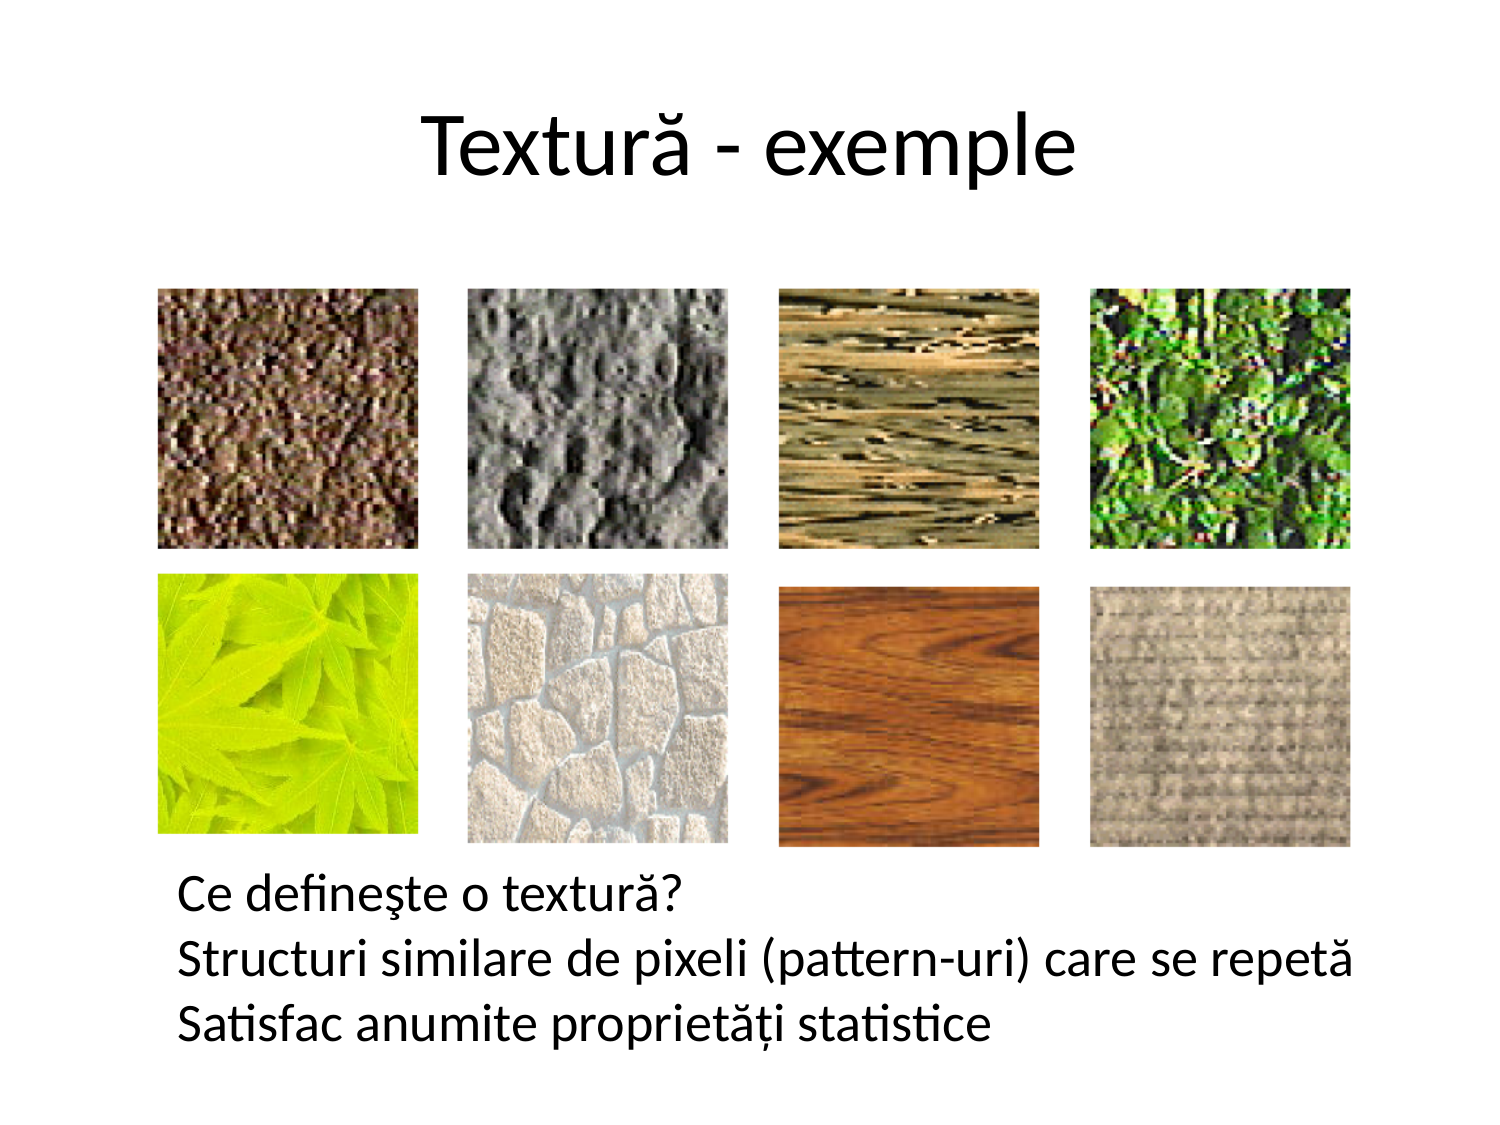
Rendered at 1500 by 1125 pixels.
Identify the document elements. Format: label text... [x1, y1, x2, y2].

title Textură - exemple [75, 45, 1425, 233]
picture [137, 274, 1361, 851]
text_box Ce defineşte o textură? Structuri similare de pixeli (pattern-uri) care se repetă Satisfac anumite proprietăți statistice [162, 849, 1406, 1060]
